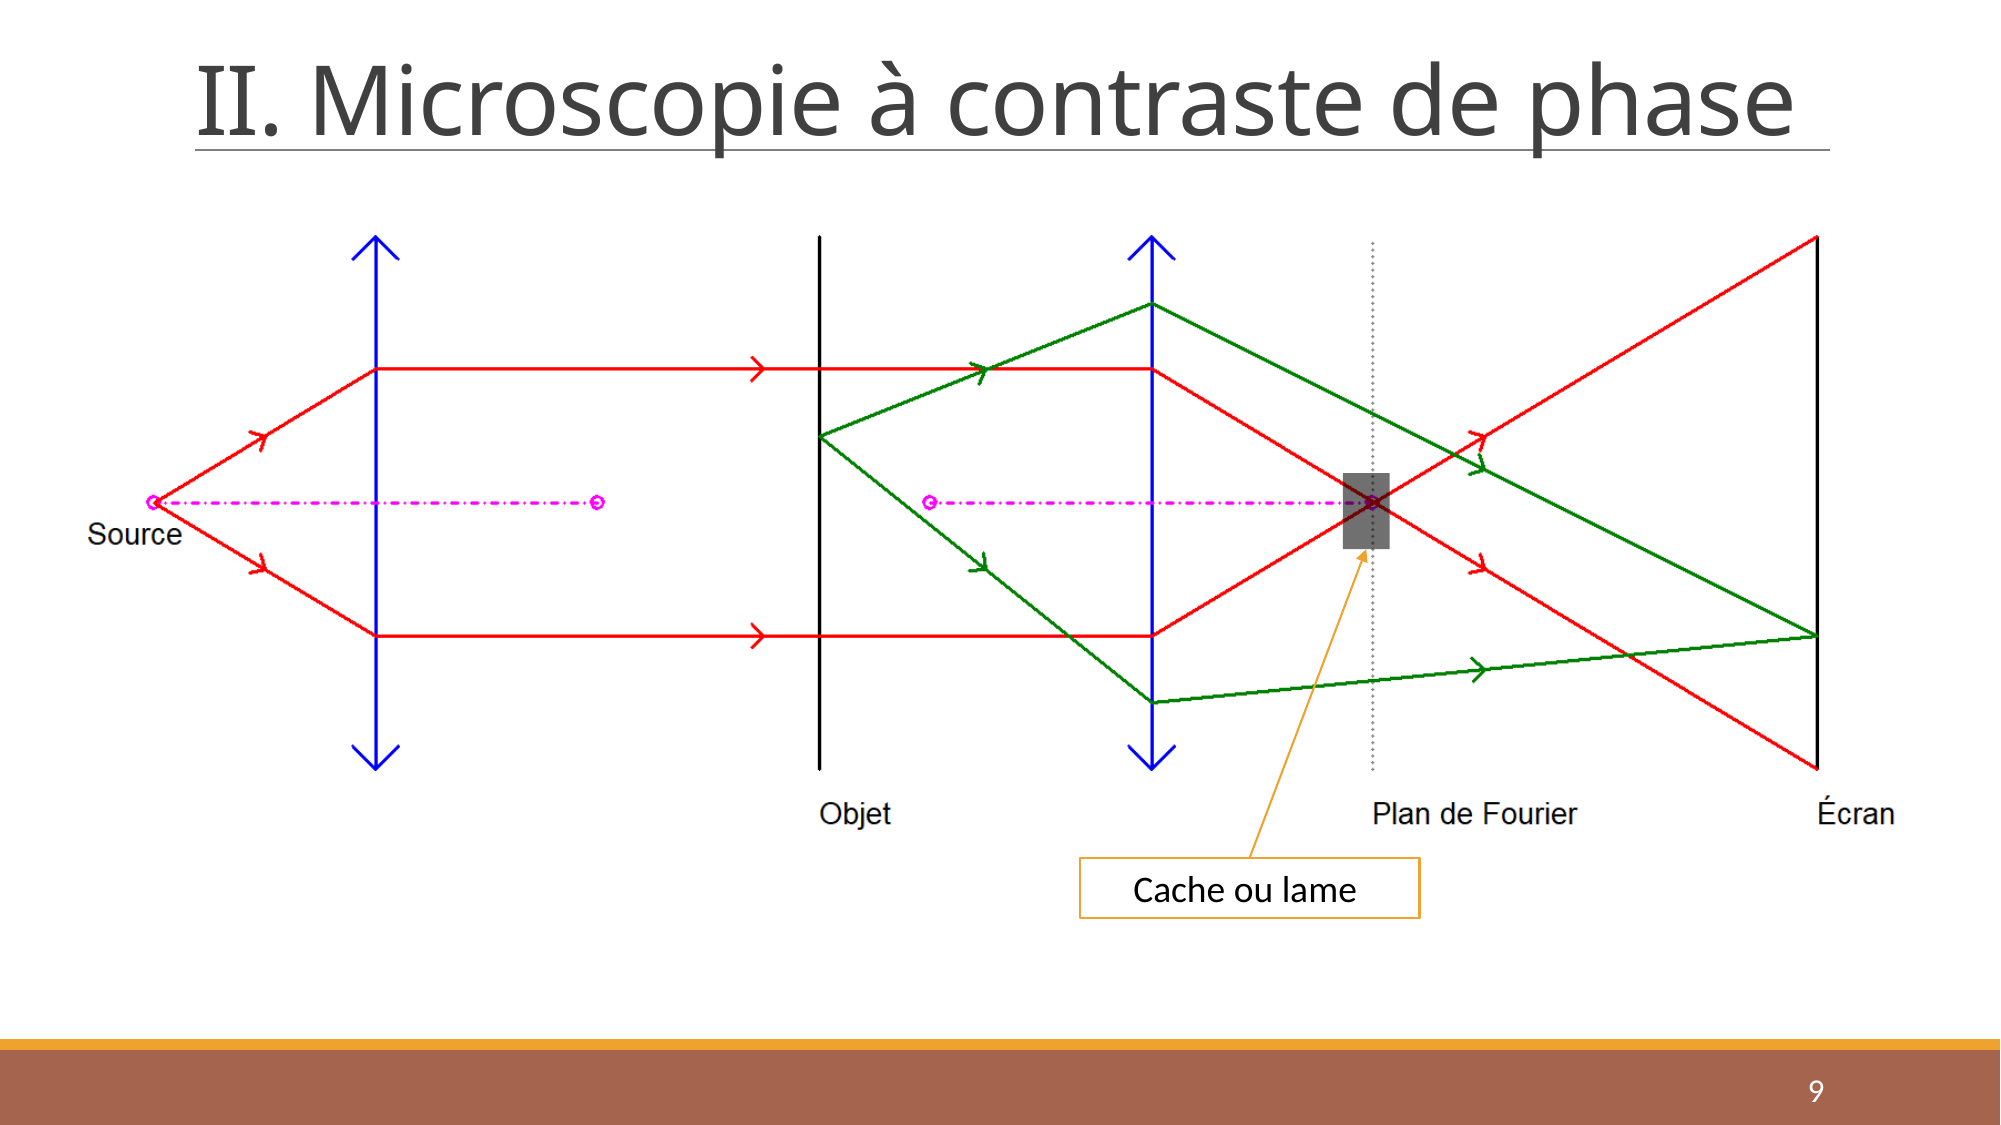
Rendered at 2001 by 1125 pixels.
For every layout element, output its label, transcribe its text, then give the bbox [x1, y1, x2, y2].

picture [70, 208, 1940, 859]
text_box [1249, 548, 1367, 859]
title II. Microscopie à contraste de phase [180, 47, 1830, 163]
slide_number 9 [1624, 1059, 1840, 1120]
